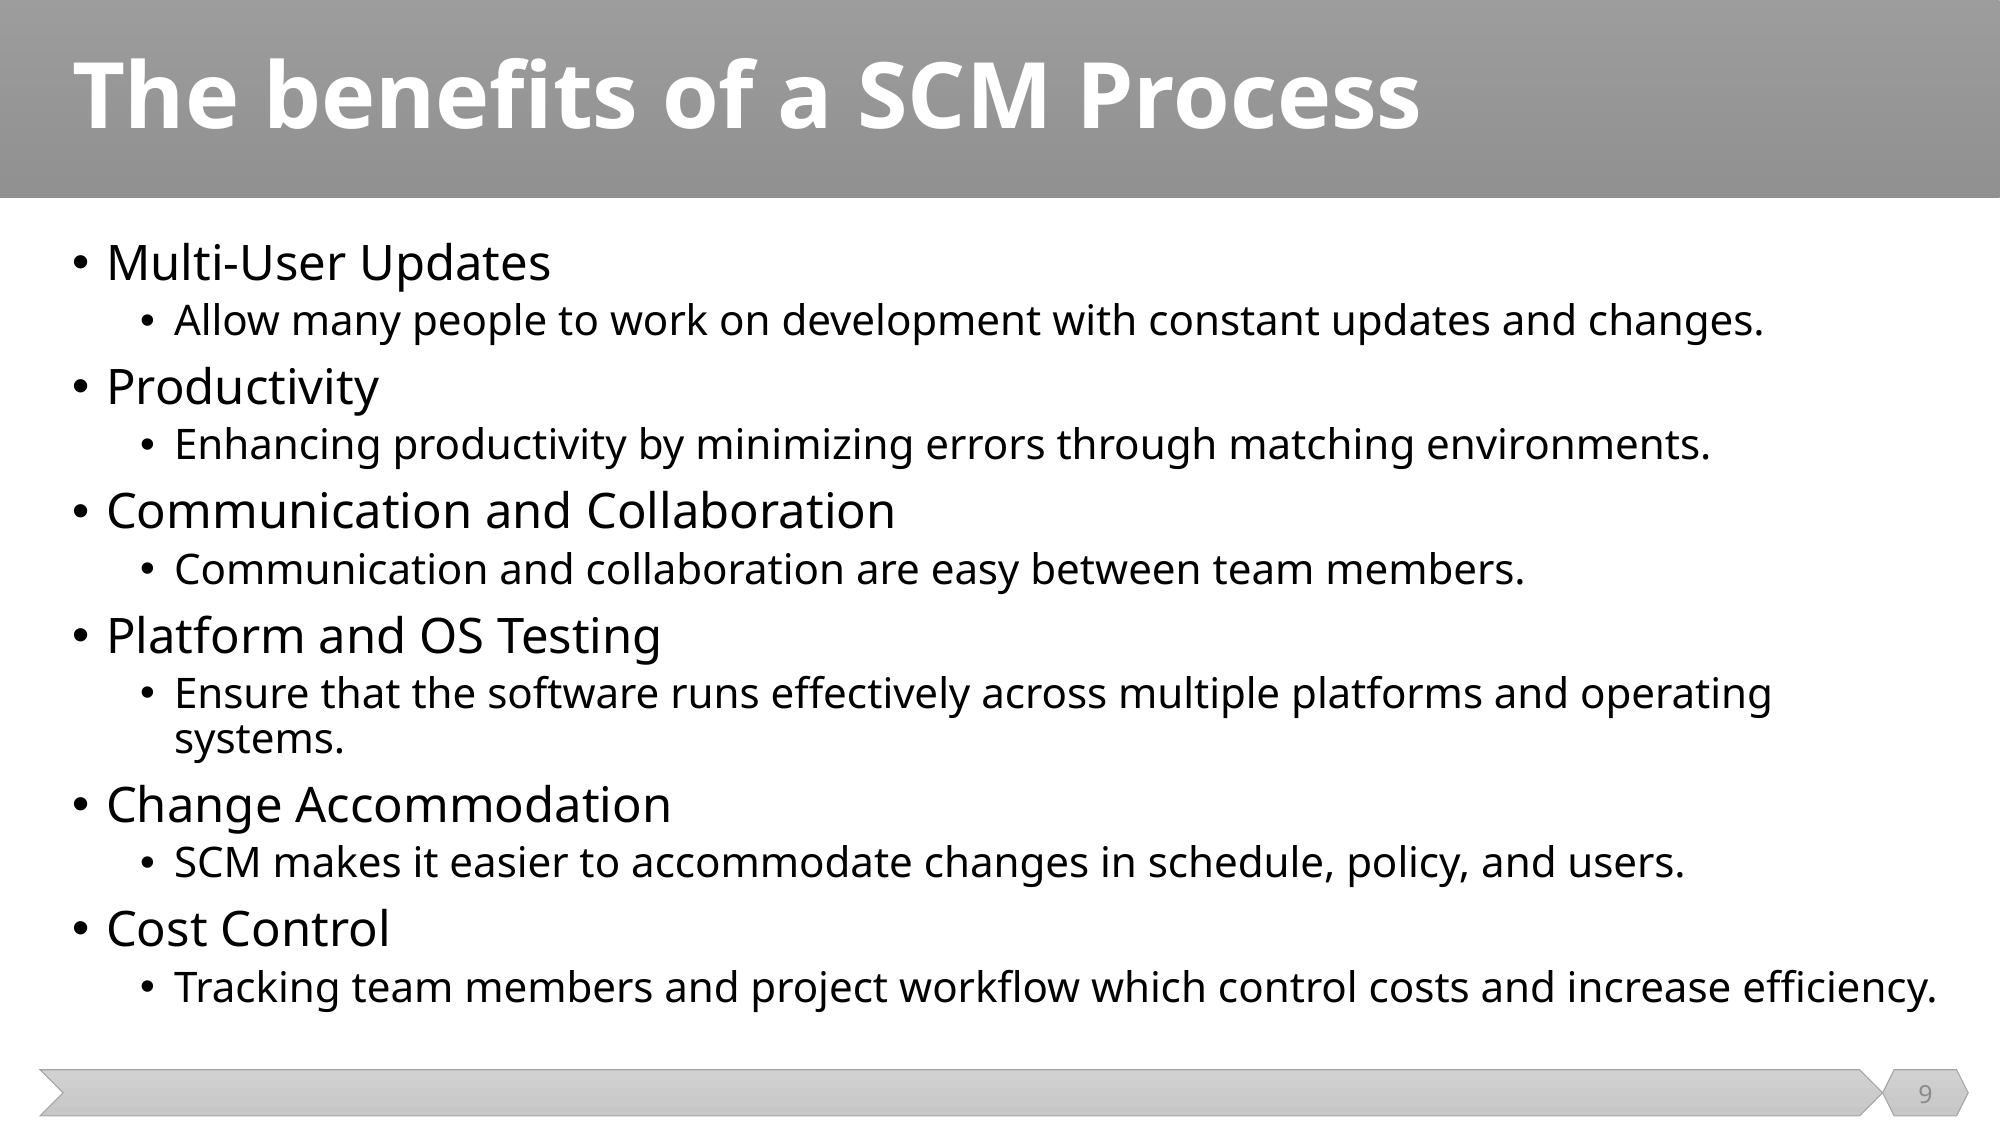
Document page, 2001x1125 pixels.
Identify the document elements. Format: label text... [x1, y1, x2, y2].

list Multi-User Updates Allow many people to work on development with constant updates and changes. Productivity Enhancing productivity by minimizing errors through matching environments. Communication and Collaboration Communication and collaboration are easy between team members. Platform and OS Testing Ensure that the software runs effectively across multiple platforms and operating systems. Change Accommodation SCM makes it easier to accommodate changes in schedule, policy, and users. Cost Control Tracking team members and project workflow which control costs and increase efficiency. [56, 230, 1969, 1066]
slide_number 9 [1882, 1065, 1969, 1125]
title The benefits of a SCM Process [56, 0, 1969, 199]
